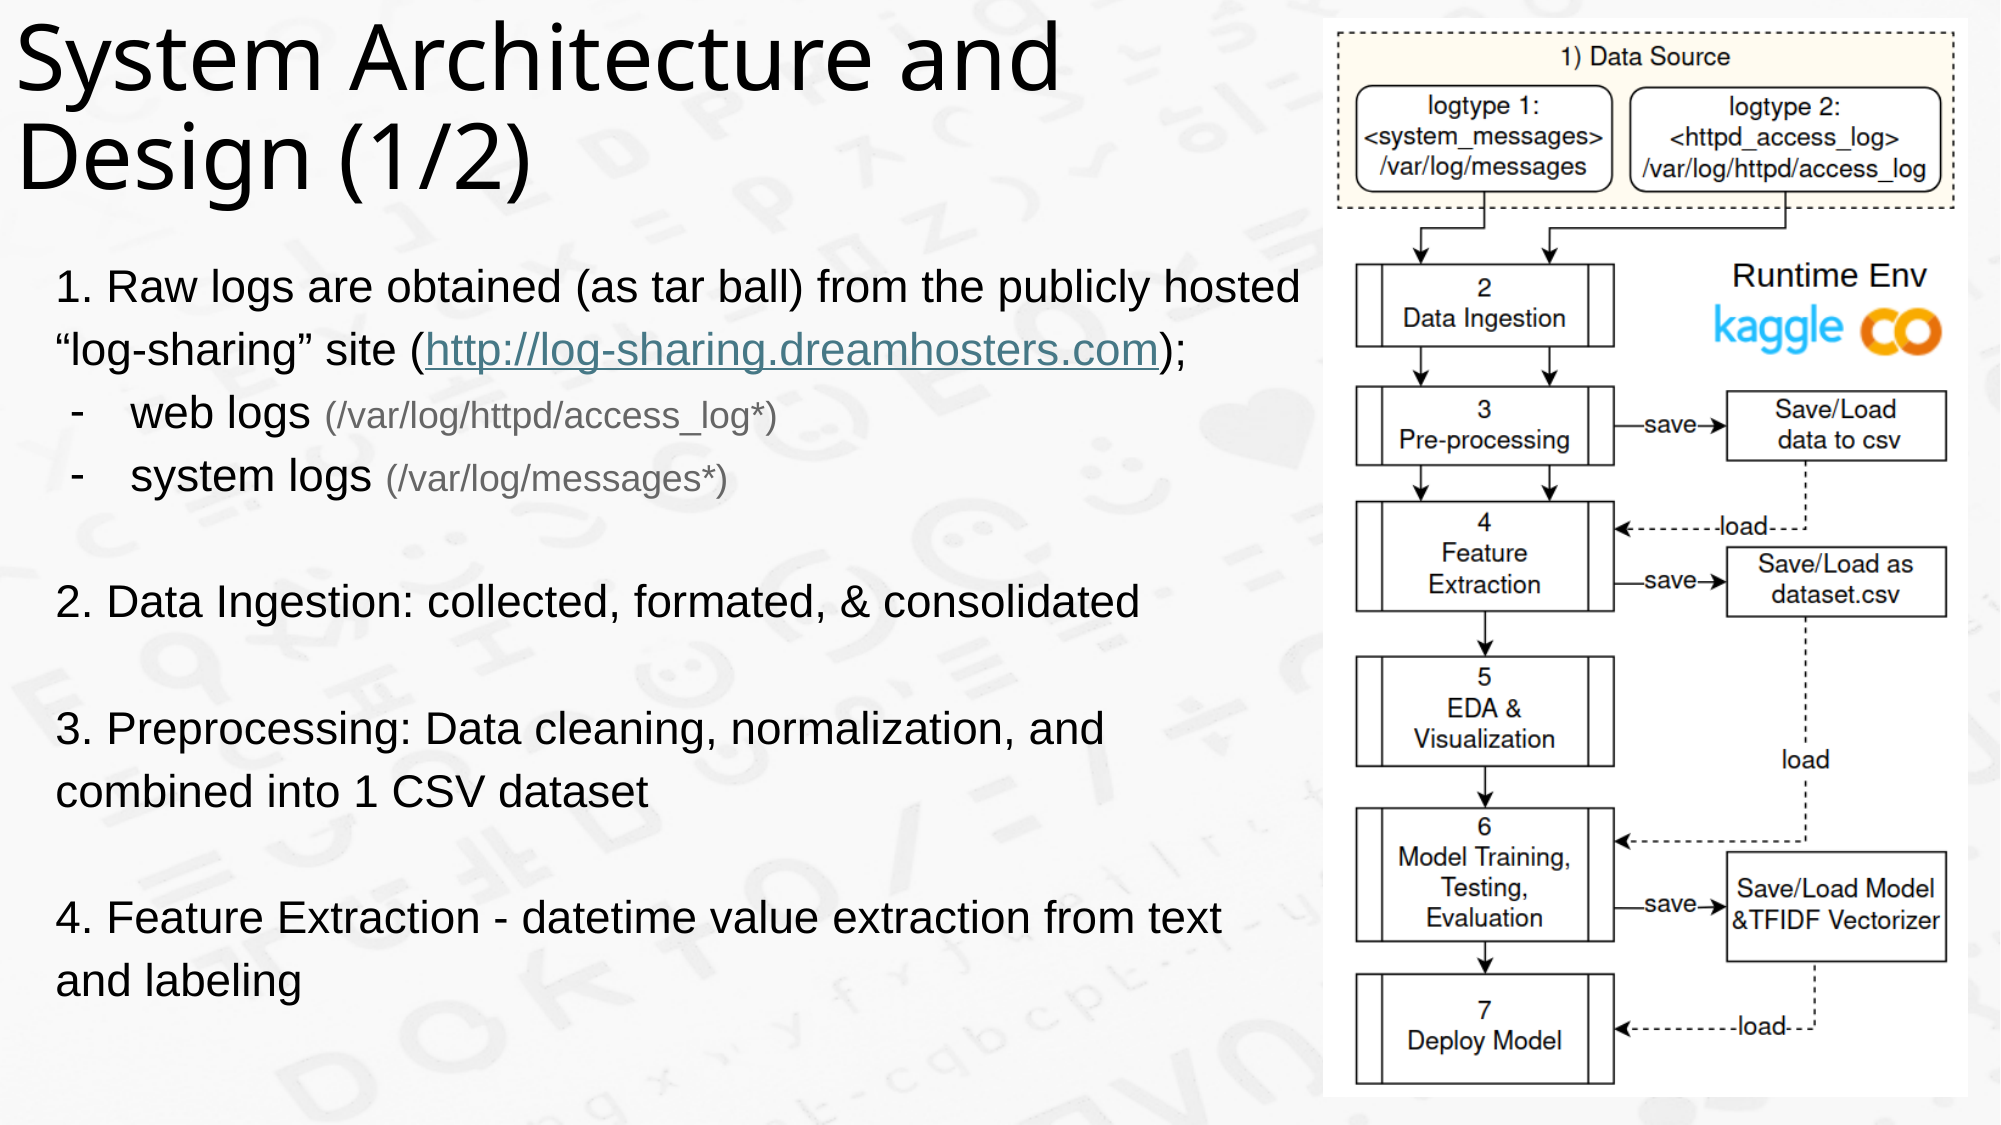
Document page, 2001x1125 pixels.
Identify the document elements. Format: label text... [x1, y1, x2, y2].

list 1. Raw logs are obtained (as tar ball) from the publicly hosted “log-sharing” site (http://log-sharing.dreamhosters.com); web logs (/var/log/httpd/access_log*) system logs (/var/log/messages*) 2. Data Ingestion: collected, formated, & consolidated 3. Preprocessing: Data cleaning, normalization, and combined into 1 CSV dataset 4. Feature Extraction - datetime value extraction from text and labeling [40, 240, 1317, 1089]
picture [0, 0, 2001, 1125]
title System Architecture and Design (1/2) [0, 0, 1147, 221]
